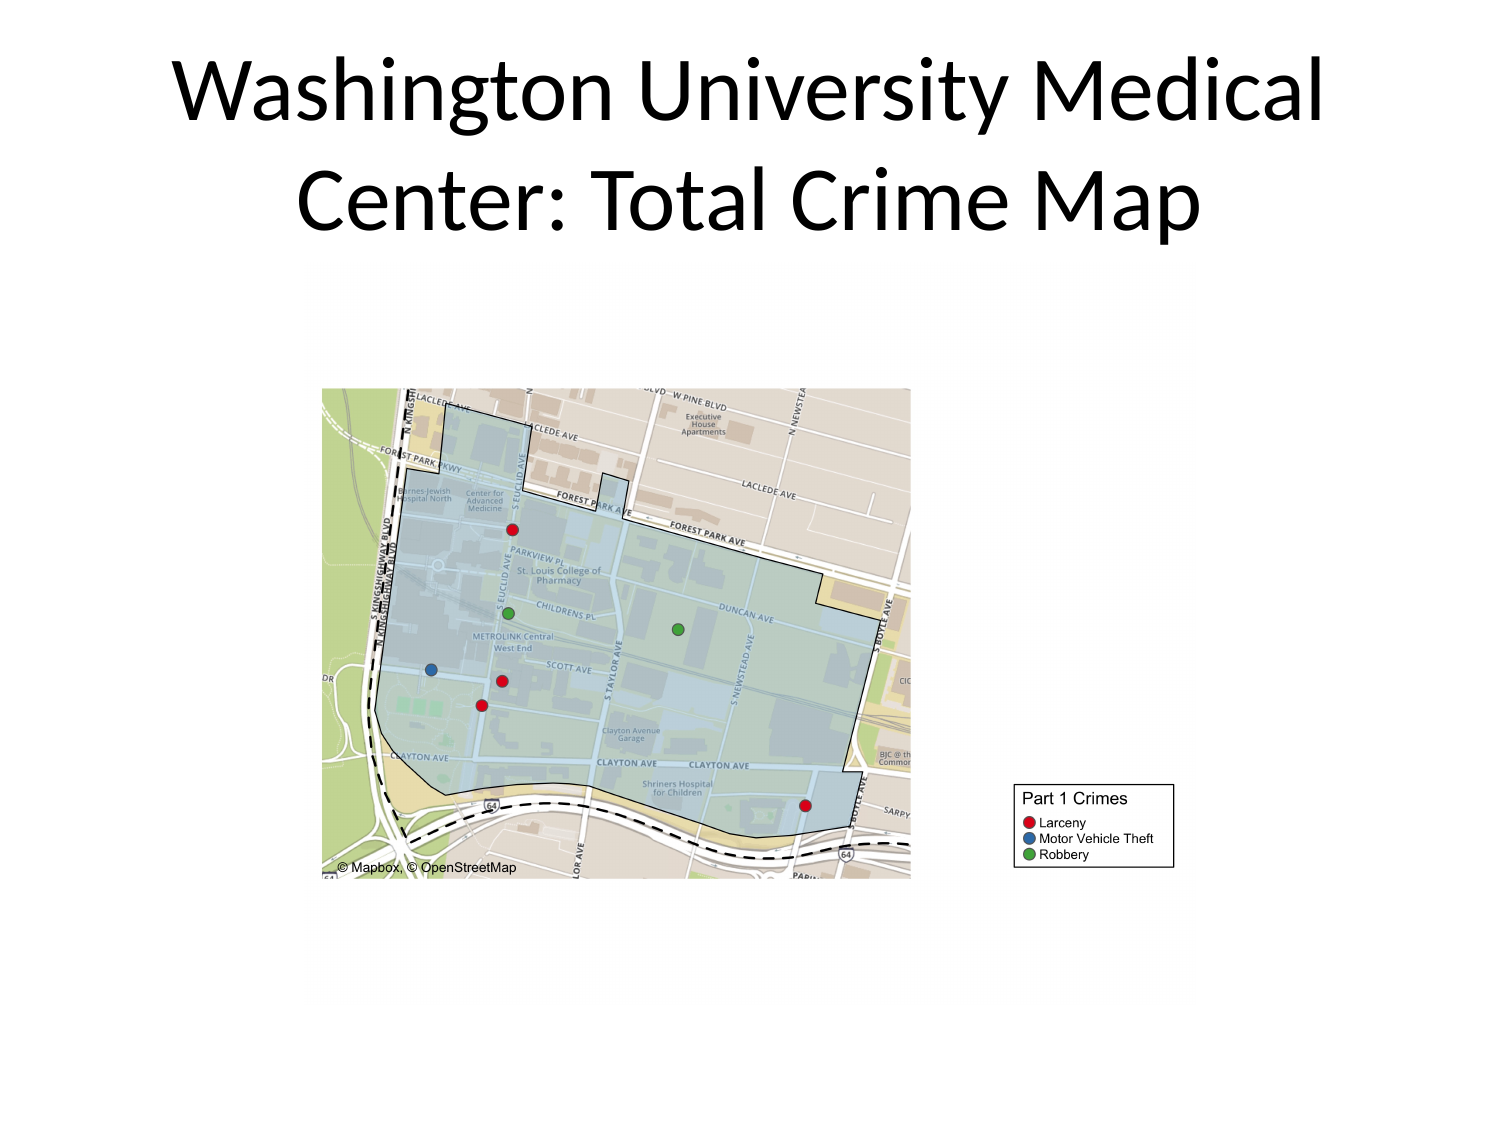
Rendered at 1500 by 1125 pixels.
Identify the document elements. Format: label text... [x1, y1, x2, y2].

picture [303, 262, 1197, 1005]
title Washington University Medical Center: Total Crime Map [75, 45, 1425, 233]
